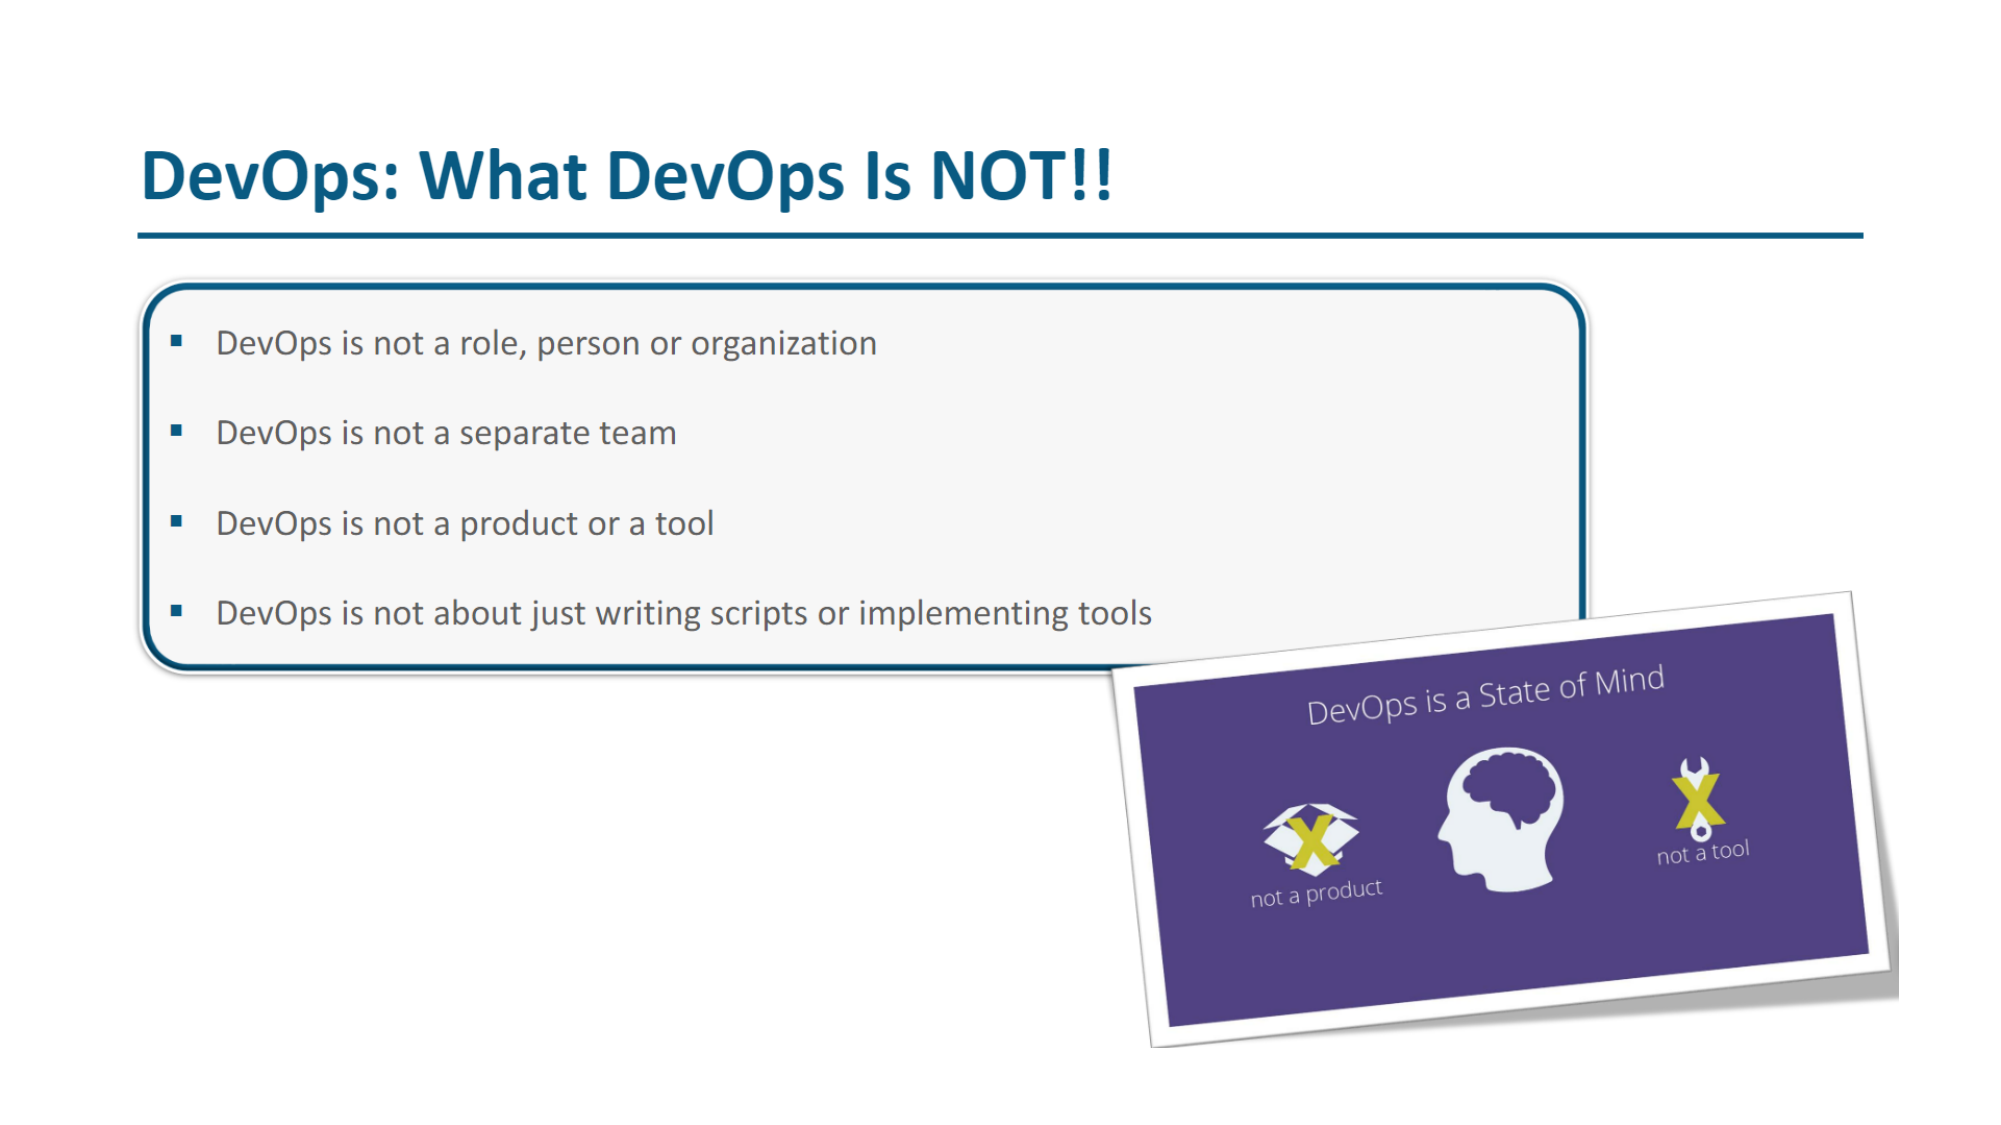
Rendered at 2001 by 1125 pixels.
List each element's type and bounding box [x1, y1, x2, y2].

picture [77, 85, 1899, 1048]
